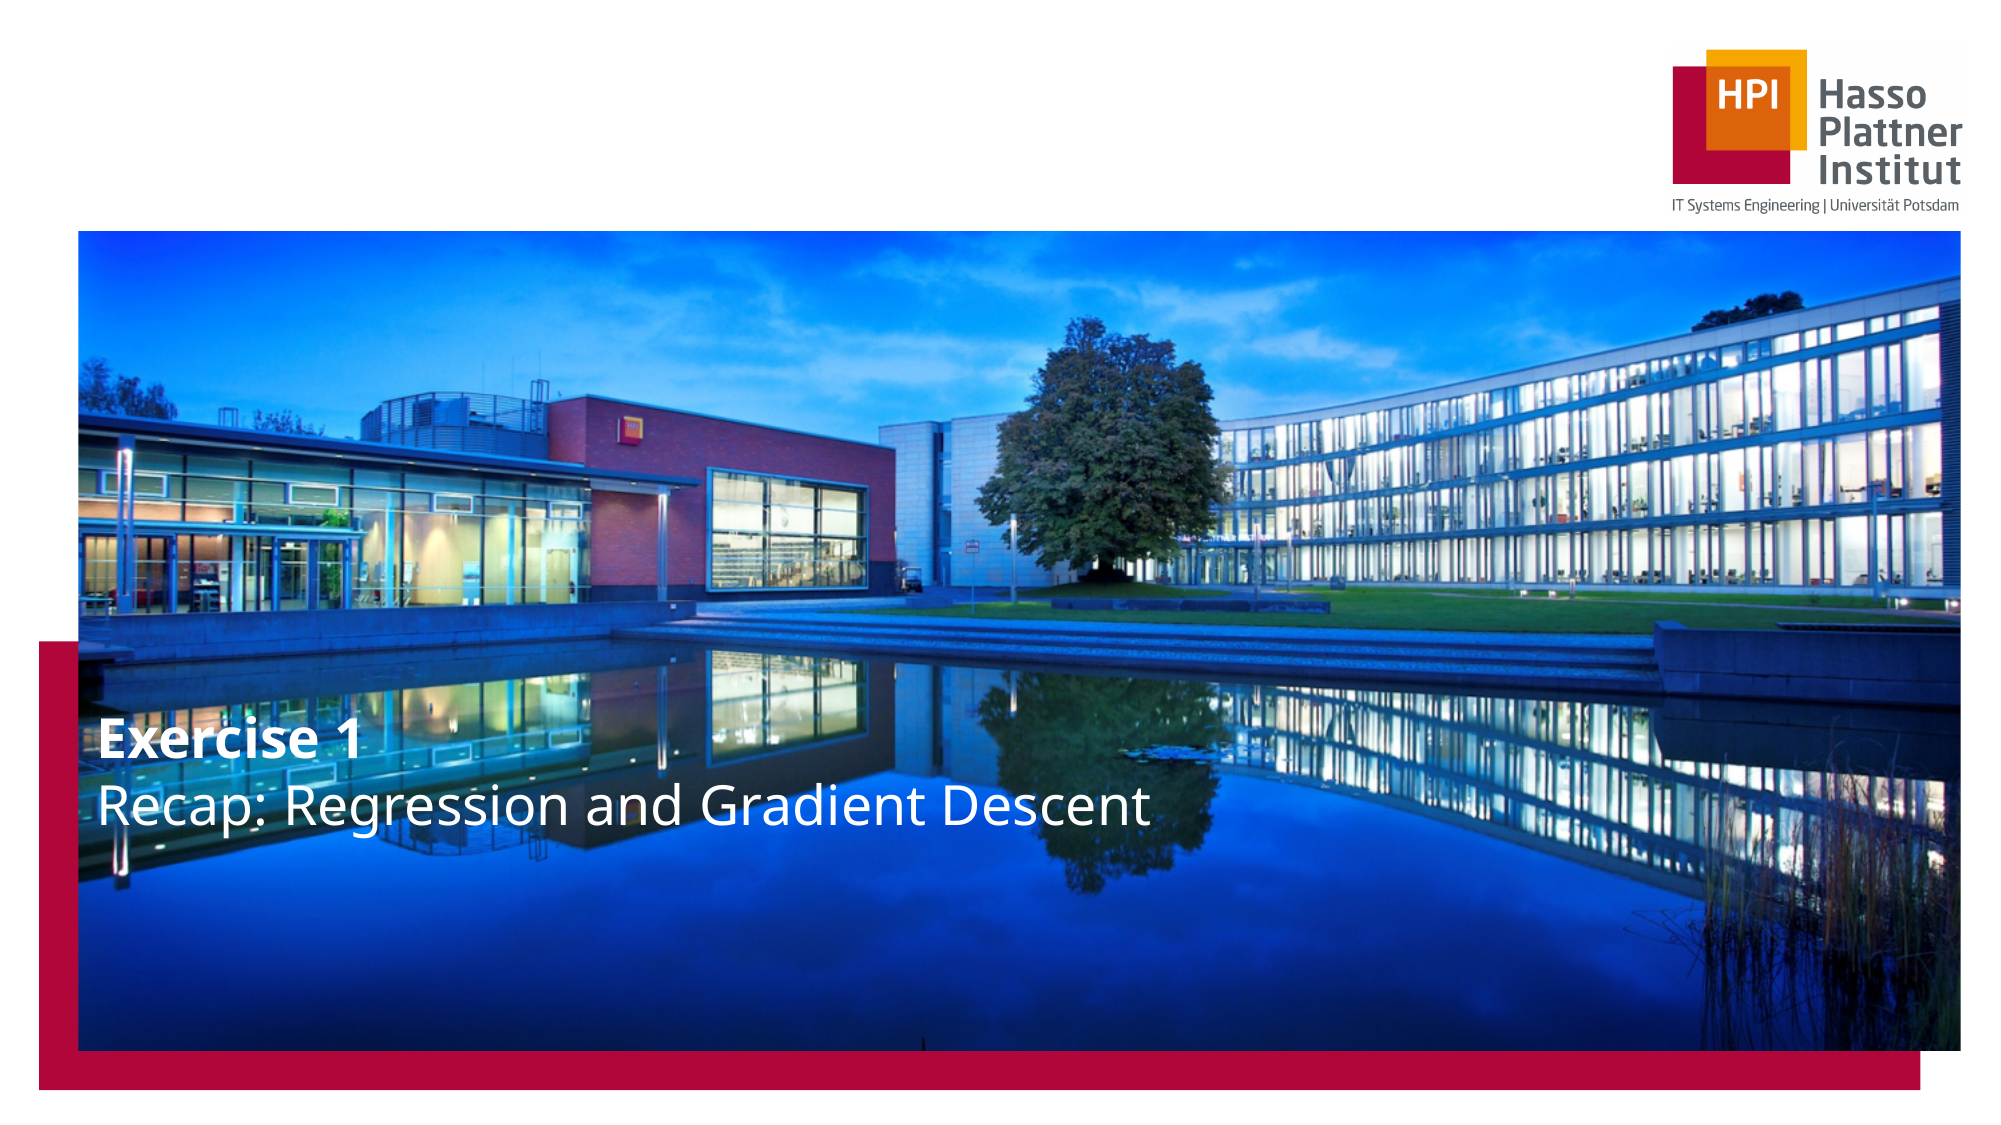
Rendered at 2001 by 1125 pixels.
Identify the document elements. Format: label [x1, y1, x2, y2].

picture [1669, 44, 1969, 216]
picture [78, 231, 1961, 1051]
